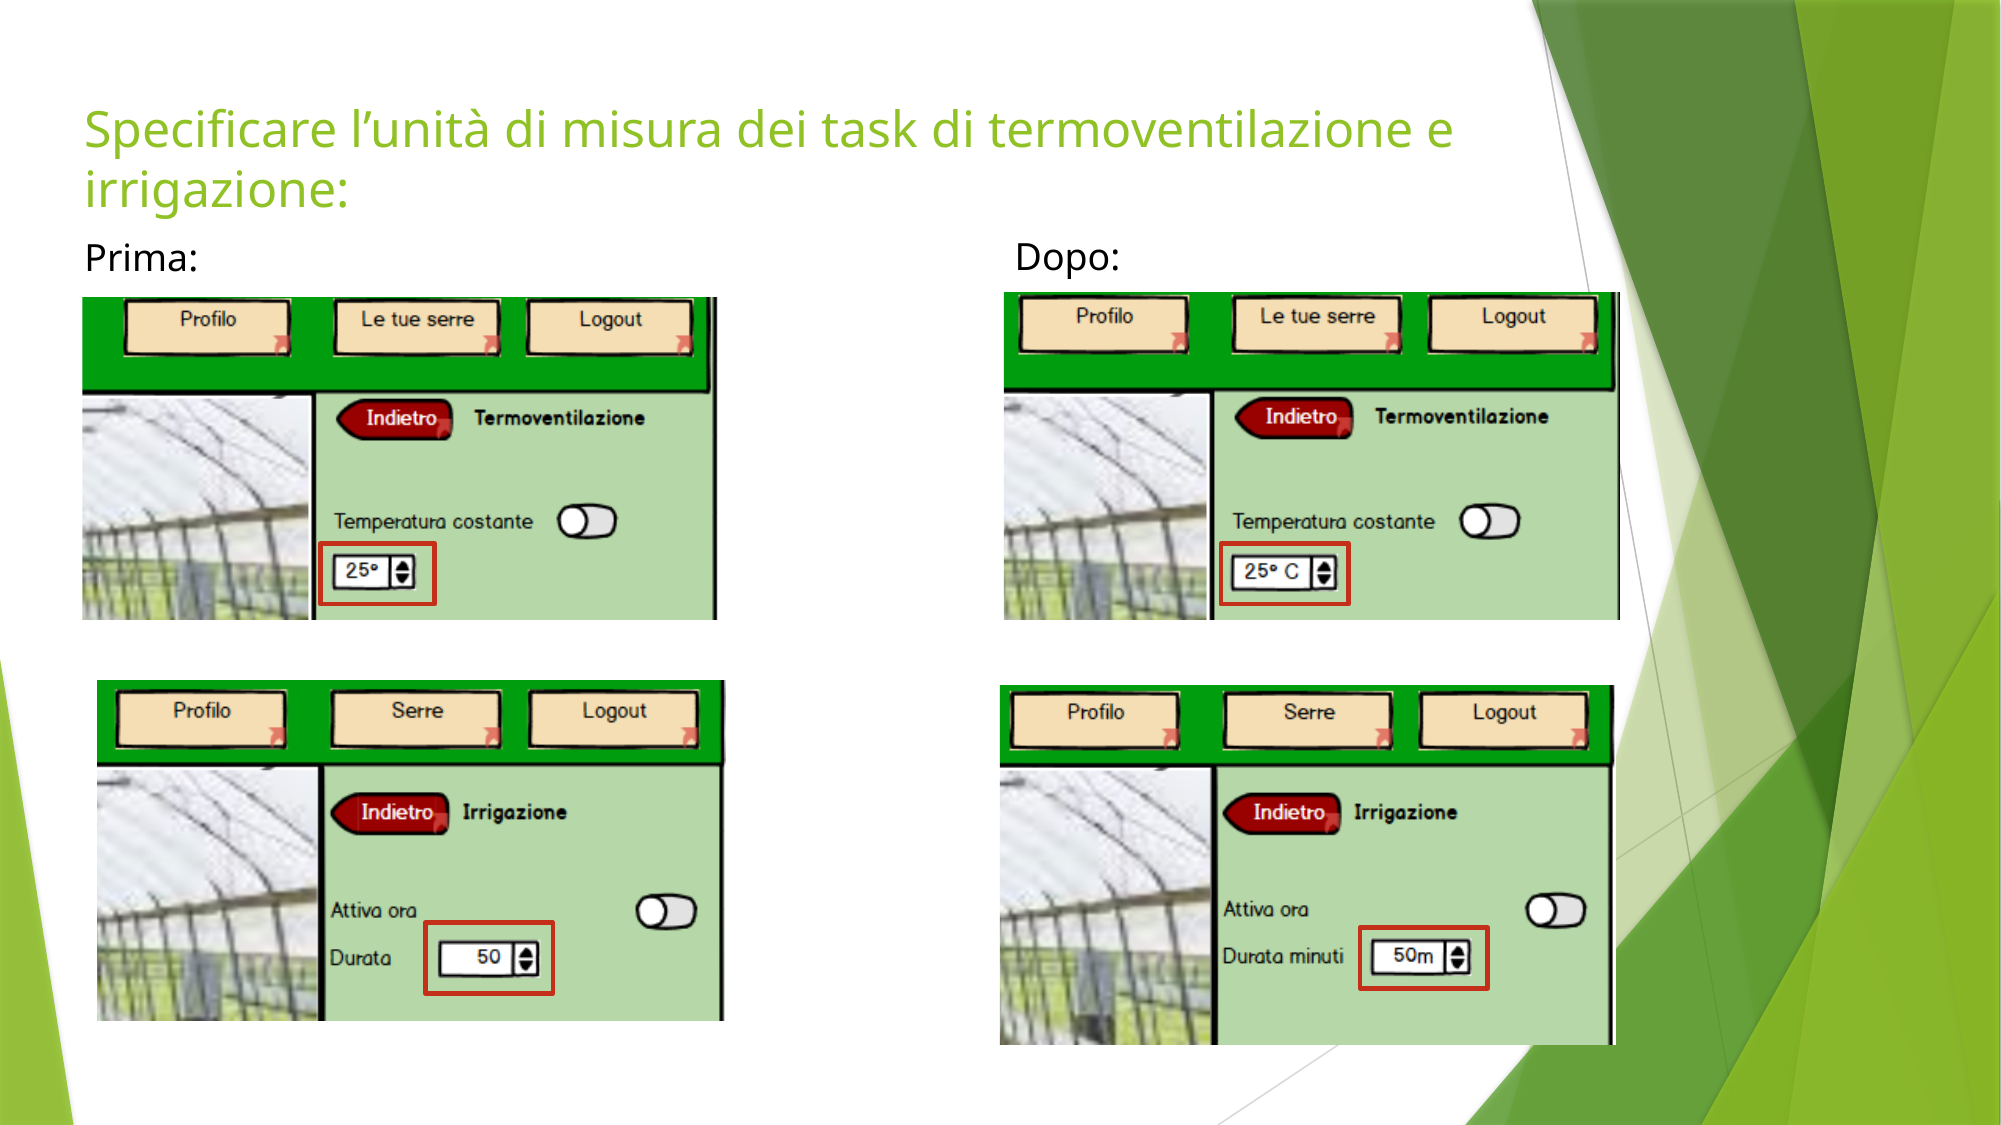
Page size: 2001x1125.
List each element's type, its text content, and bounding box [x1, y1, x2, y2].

picture [999, 685, 1617, 1046]
text_box Dopo: [999, 226, 1577, 286]
picture [1003, 291, 1621, 620]
picture [81, 296, 727, 620]
text_box Prima: [69, 226, 647, 287]
picture [96, 680, 727, 1021]
text_box Specificare l’unità di misura dei task di termoventilazione e irrigazione: [69, 90, 1527, 226]
